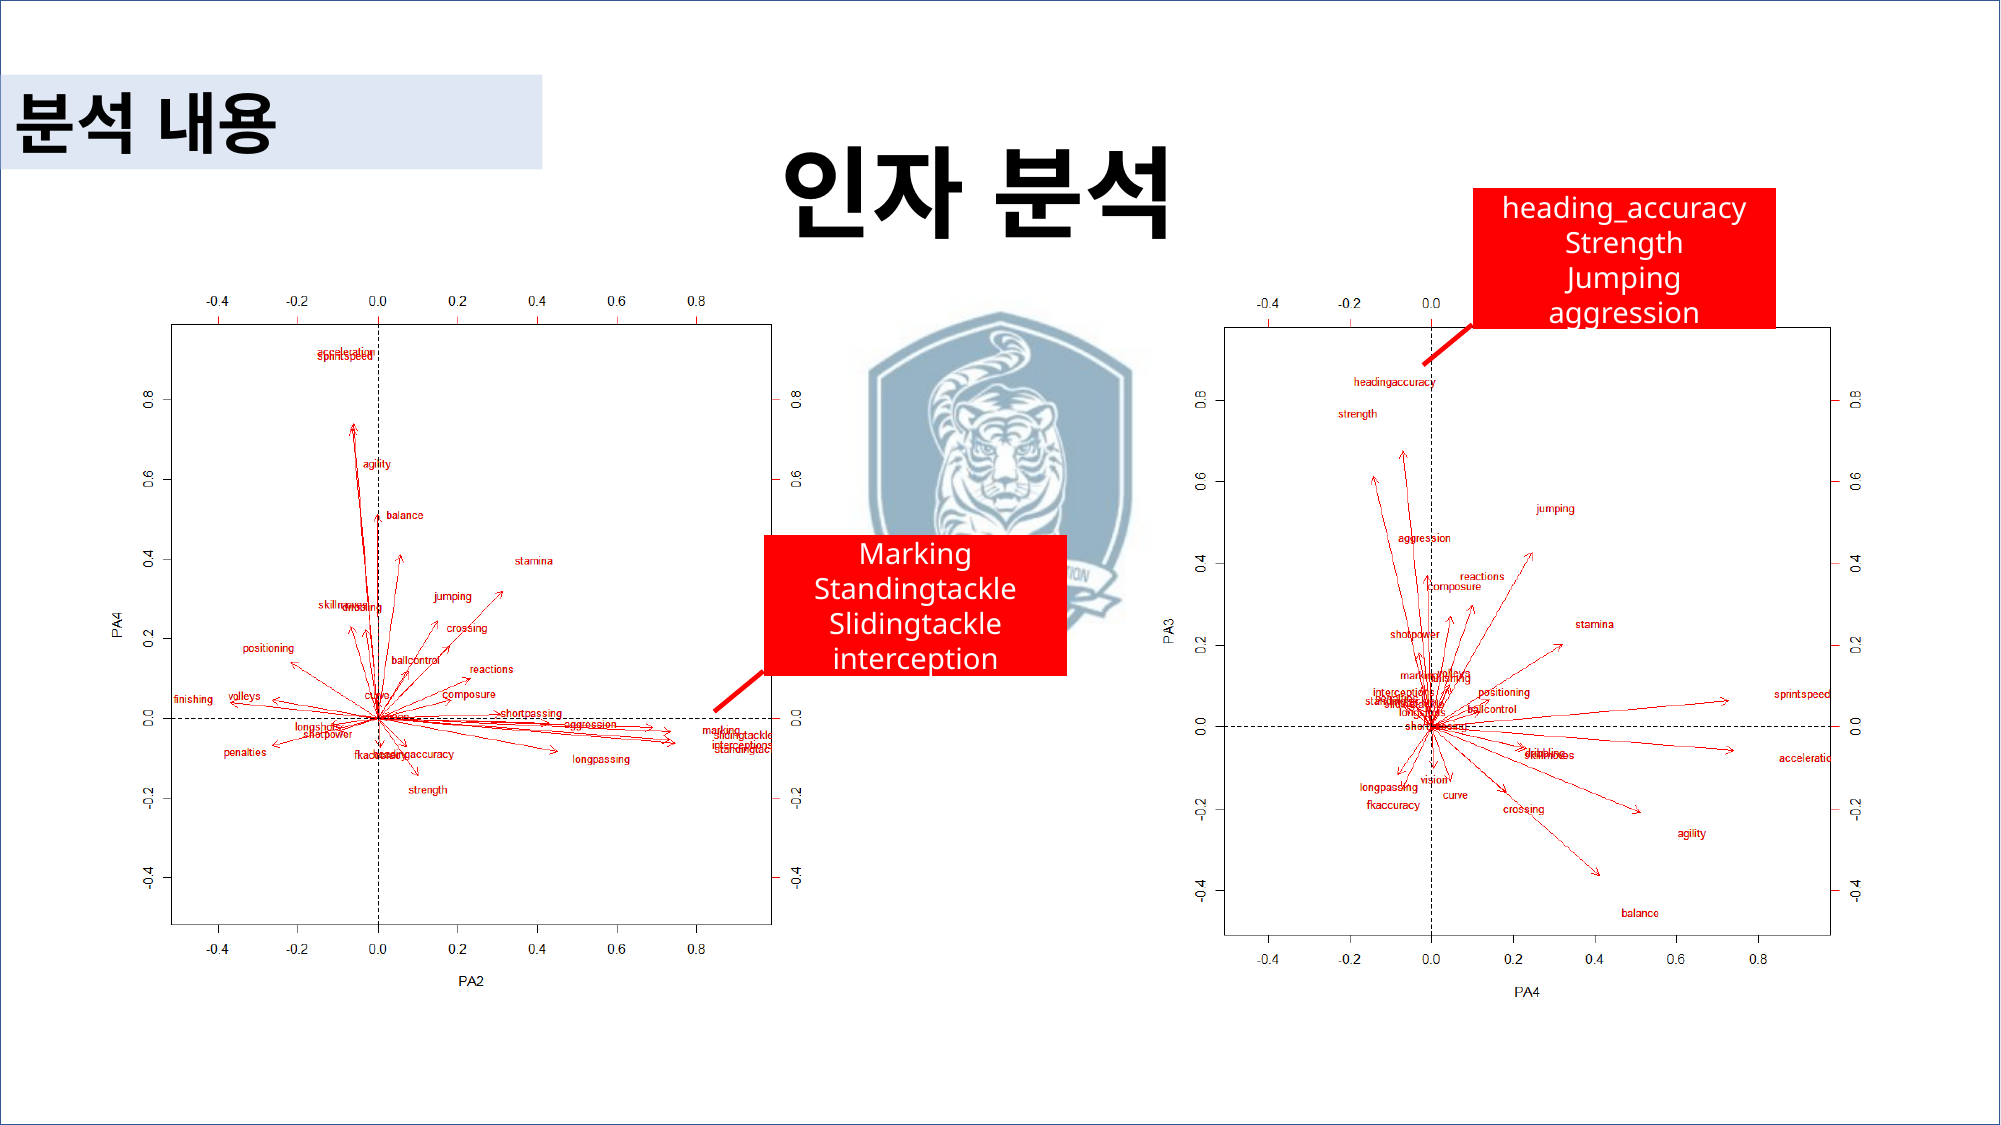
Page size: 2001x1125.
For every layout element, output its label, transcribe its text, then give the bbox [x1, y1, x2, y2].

text_box heading_accuracy Strength Jumping aggression [1474, 190, 1775, 292]
text_box 분석 내용 [0, 74, 543, 170]
picture [103, 292, 826, 998]
text_box 인자 분석 [766, 122, 1342, 258]
picture [1153, 292, 1876, 1003]
text_box Marking Standingtackle Slidingtackle interception [826, 536, 1066, 675]
